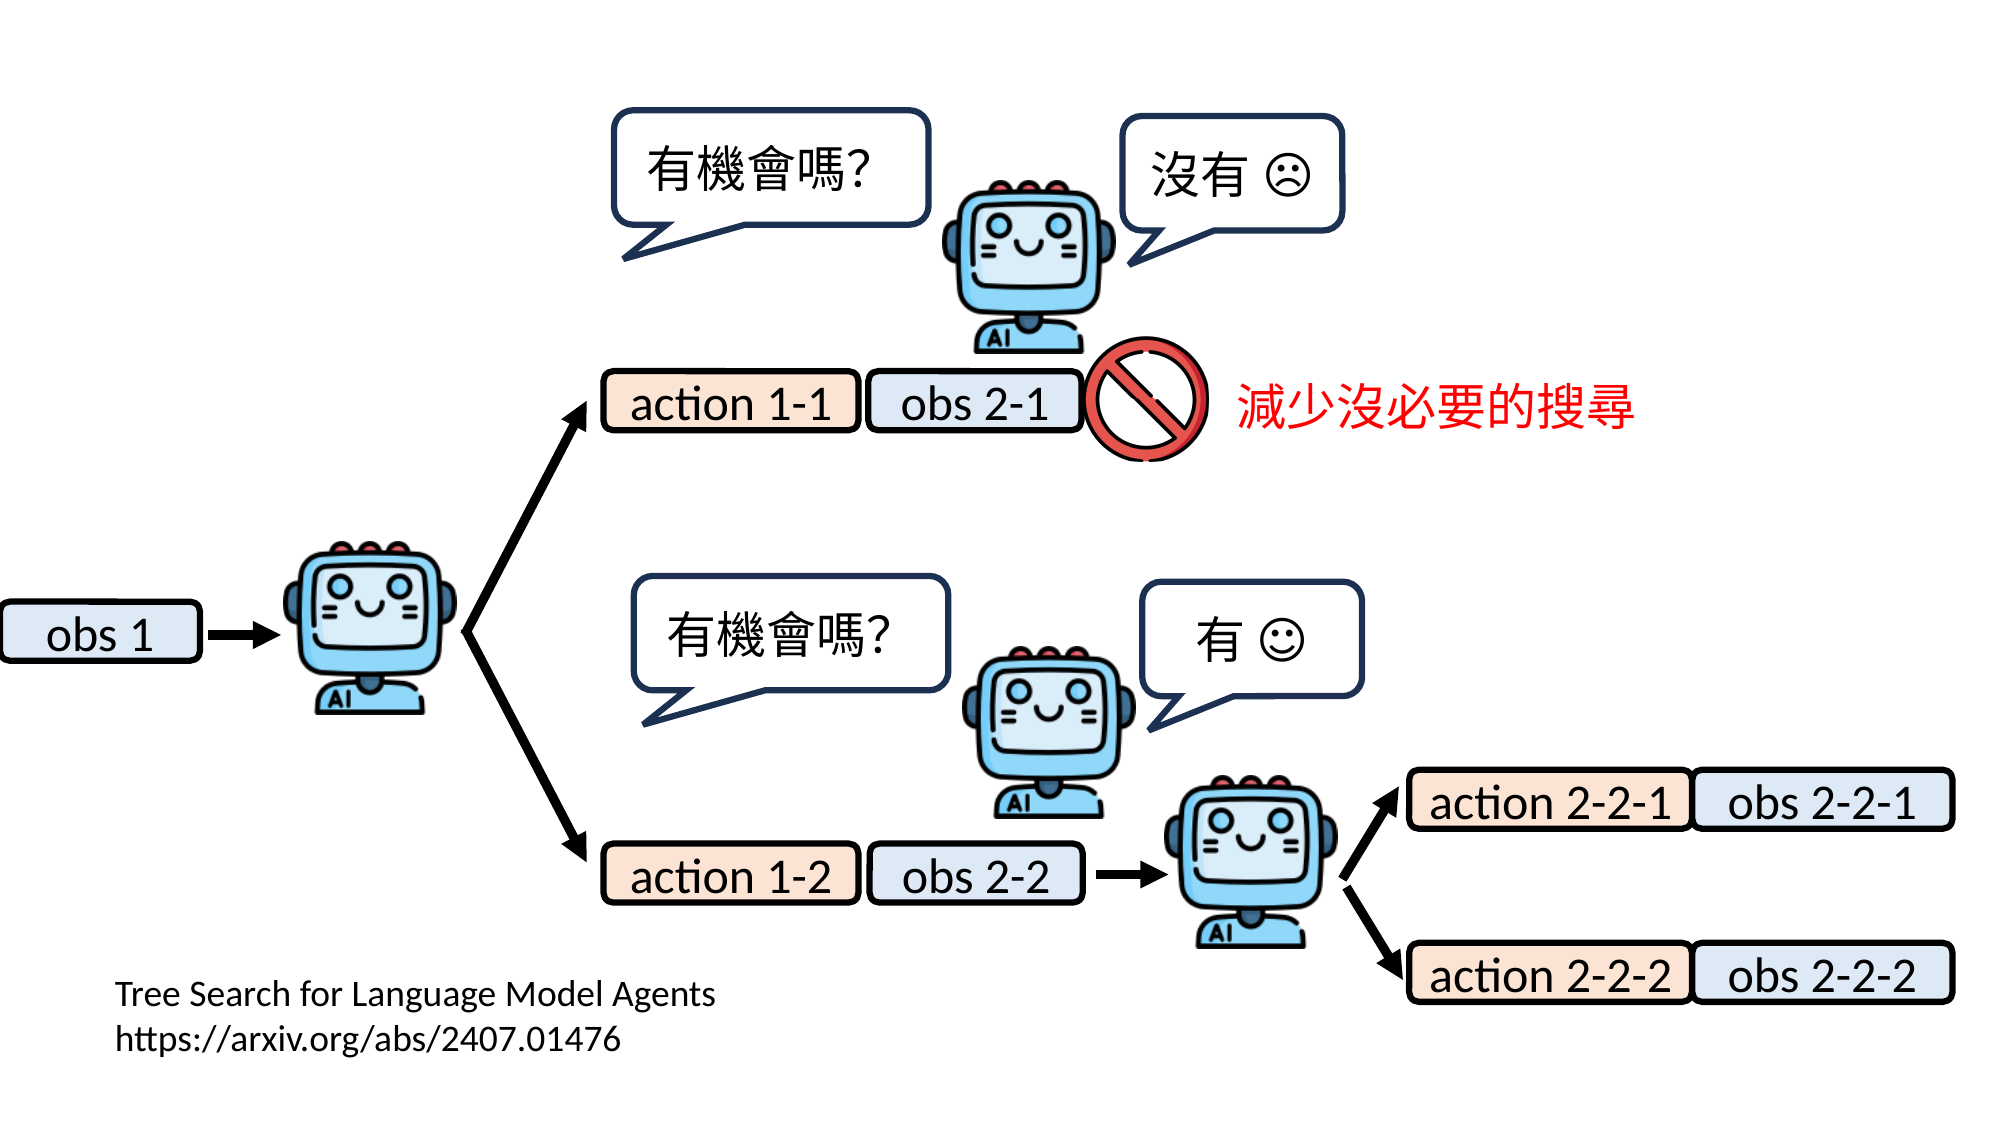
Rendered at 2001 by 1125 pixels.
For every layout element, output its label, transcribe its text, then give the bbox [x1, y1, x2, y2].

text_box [464, 627, 587, 863]
picture [1164, 775, 1338, 949]
text_box 有 ☺ [1142, 581, 1363, 731]
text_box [464, 400, 587, 627]
text_box obs 2-2-1 [1692, 769, 1953, 829]
text_box action 1-2 [603, 843, 859, 903]
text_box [1342, 786, 1400, 880]
text_box obs 2-2-2 [1692, 942, 1953, 1002]
text_box obs 1 [0, 601, 201, 661]
picture [283, 541, 457, 715]
text_box action 2-2-2 [1409, 942, 1692, 1002]
text_box 有機會嗎？ [633, 575, 949, 725]
text_box Tree Search for Language Model Agents https://arxiv.org/abs/2407.01476 [99, 961, 1161, 1067]
text_box obs 2-2 [869, 843, 1083, 903]
picture [942, 180, 1209, 463]
text_box 減少沒必要的搜尋 [1221, 368, 1753, 444]
text_box action 2-2-1 [1409, 769, 1692, 829]
text_box 沒有 ☹ [1122, 116, 1343, 265]
text_box action 1-1 [603, 371, 859, 431]
picture [962, 645, 1136, 820]
text_box 有機會嗎？ [613, 110, 929, 260]
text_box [1346, 886, 1404, 981]
text_box obs 2-1 [868, 371, 1077, 431]
